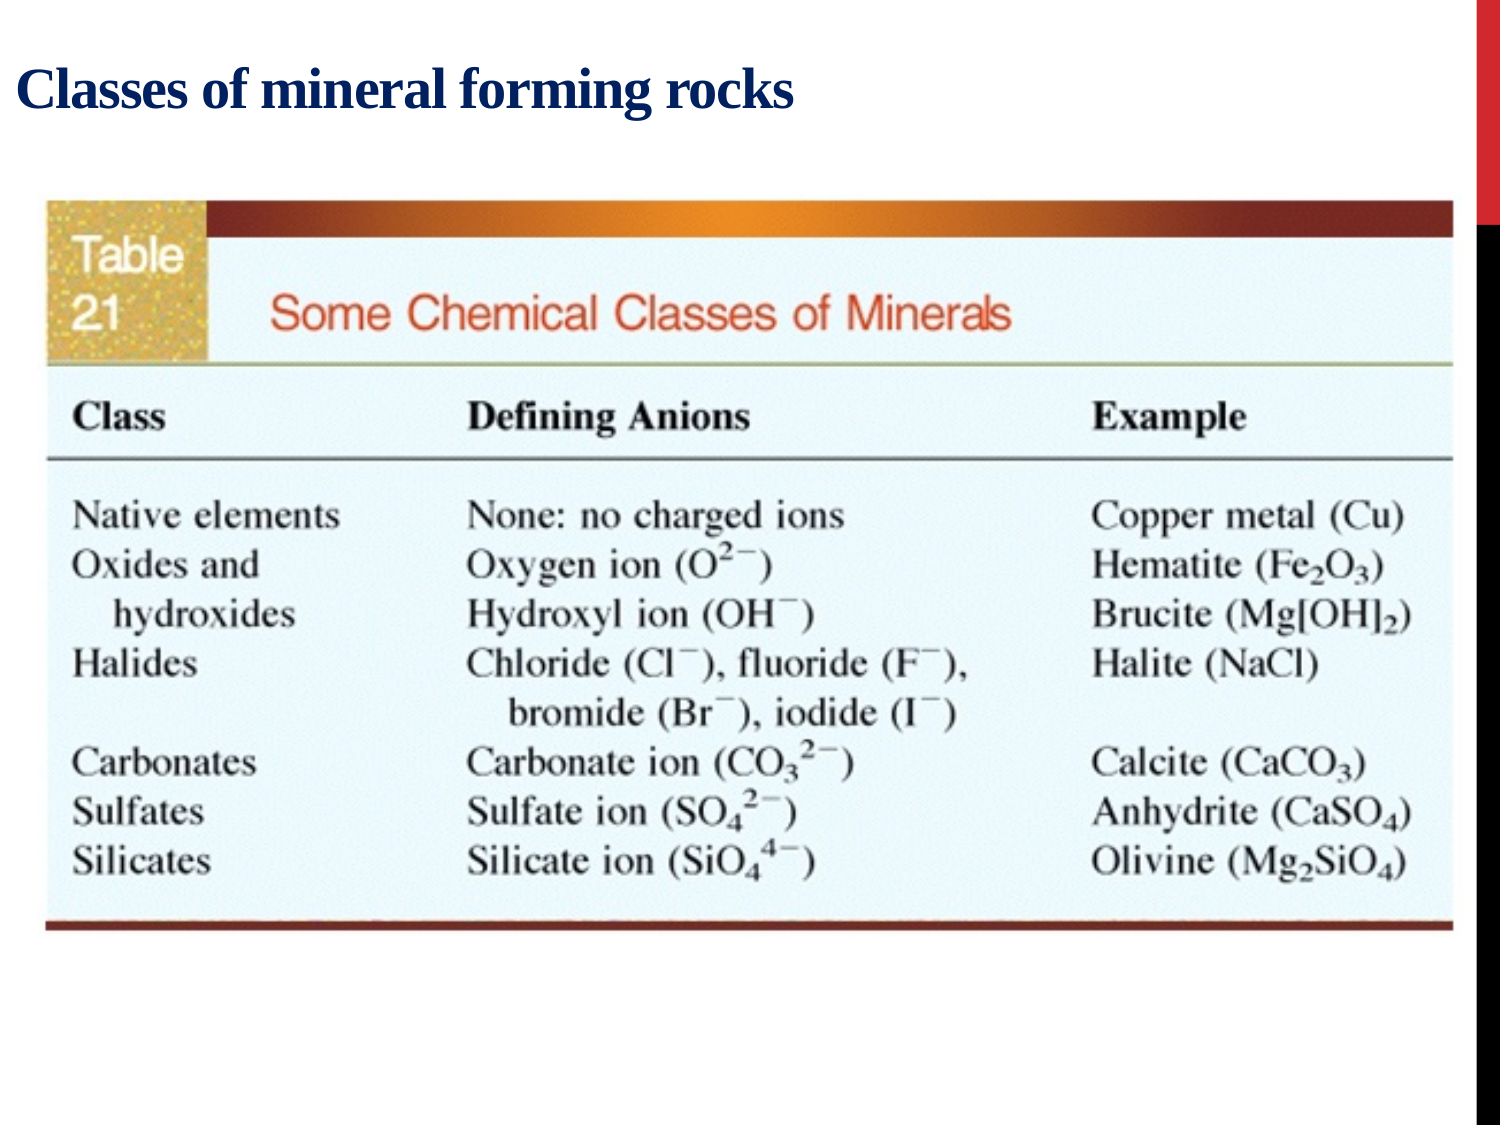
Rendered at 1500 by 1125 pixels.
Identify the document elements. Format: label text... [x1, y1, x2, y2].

title Classes of mineral forming rocks [0, 42, 1500, 128]
picture [36, 192, 1463, 938]
